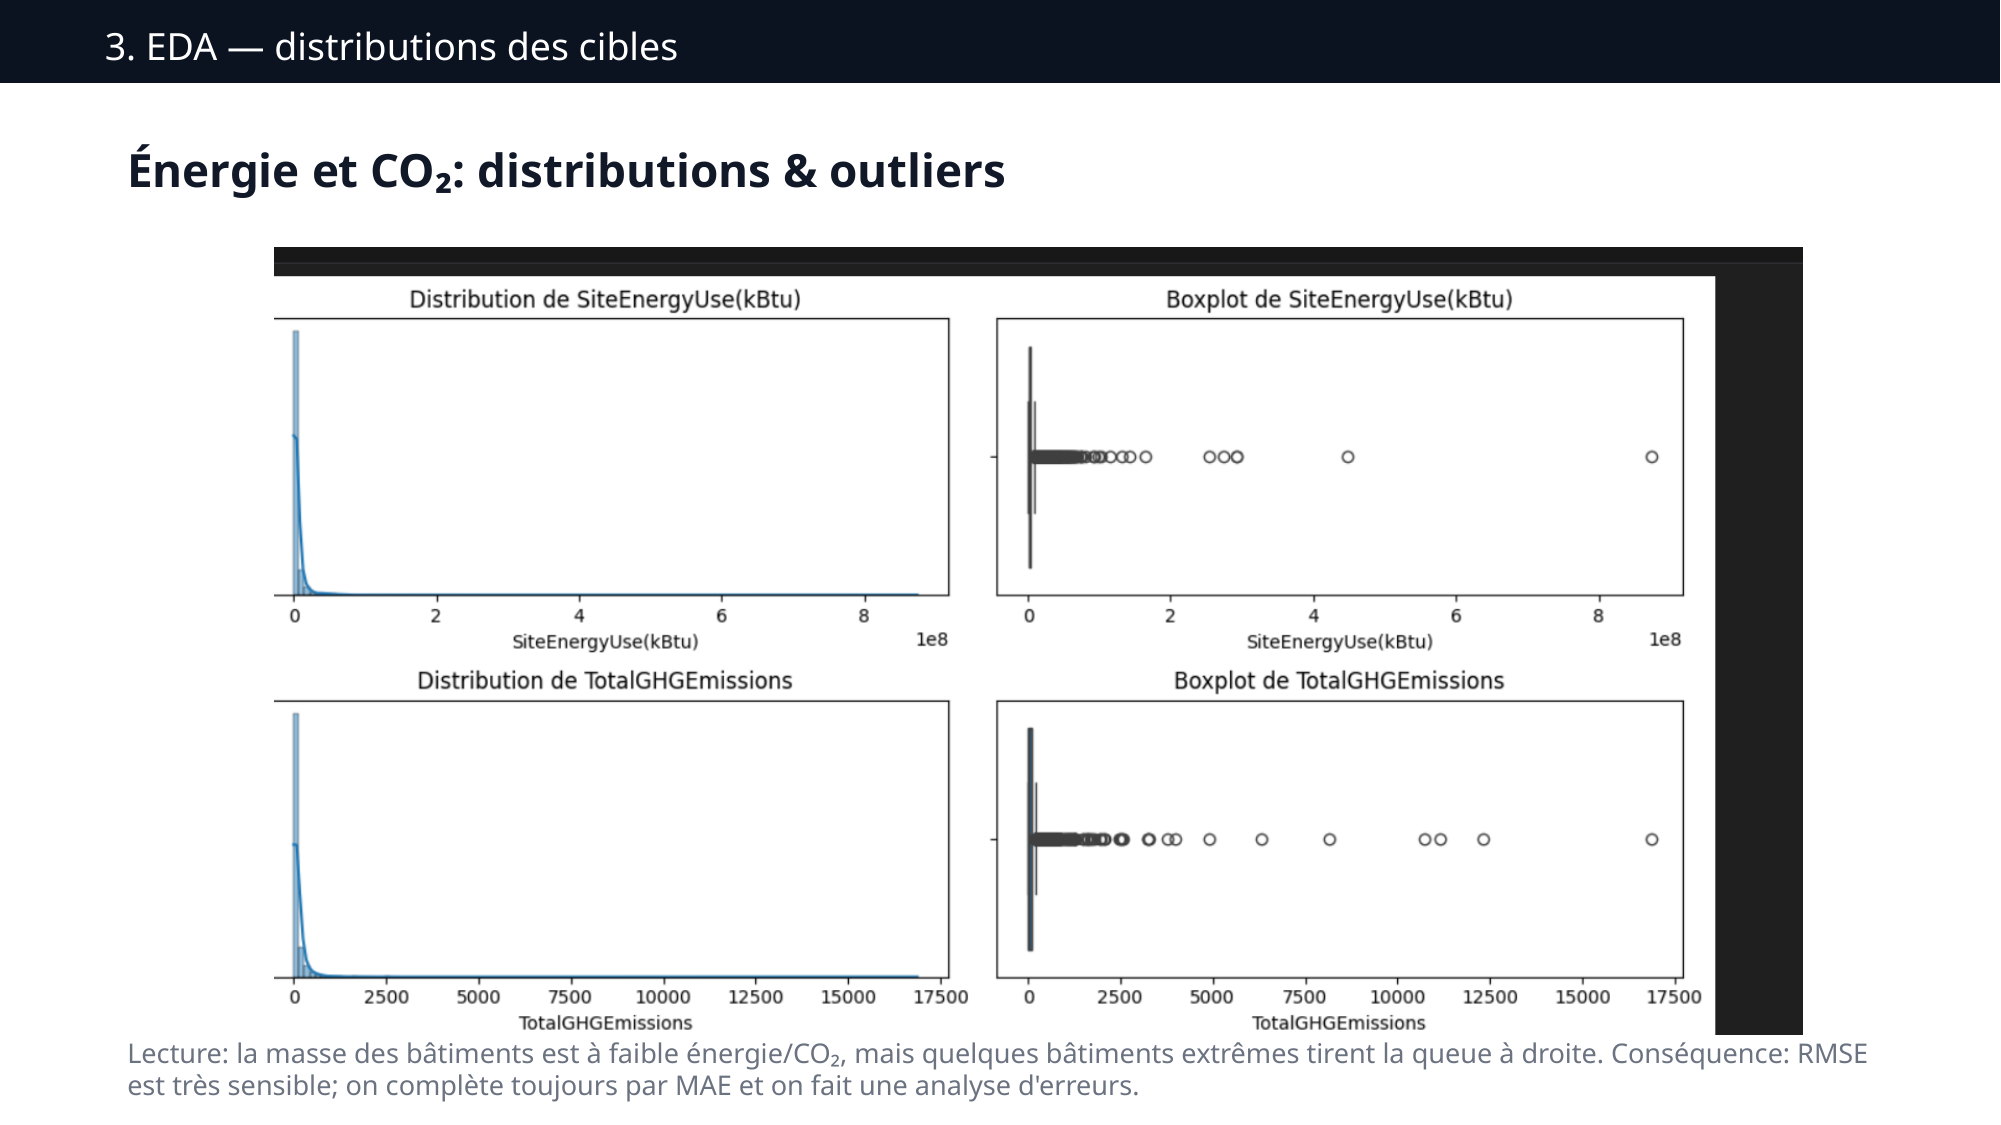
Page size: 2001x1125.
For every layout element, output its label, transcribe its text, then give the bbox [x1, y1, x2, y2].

picture [274, 247, 1803, 1035]
text_box Lecture: la masse des bâtiments est à faible énergie/CO₂, mais quelques bâtiments extrêmes tirent la queue à droite. Conséquence: RMSE est très sensible; on complète toujours par MAE et on fait une analyse d'erreurs. [112, 1027, 1890, 1110]
text_box 3. EDA — distributions des cibles [89, 19, 1910, 72]
text_box Énergie et CO₂: distributions & outliers [112, 142, 1913, 195]
text_box [0, 0, 2000, 83]
